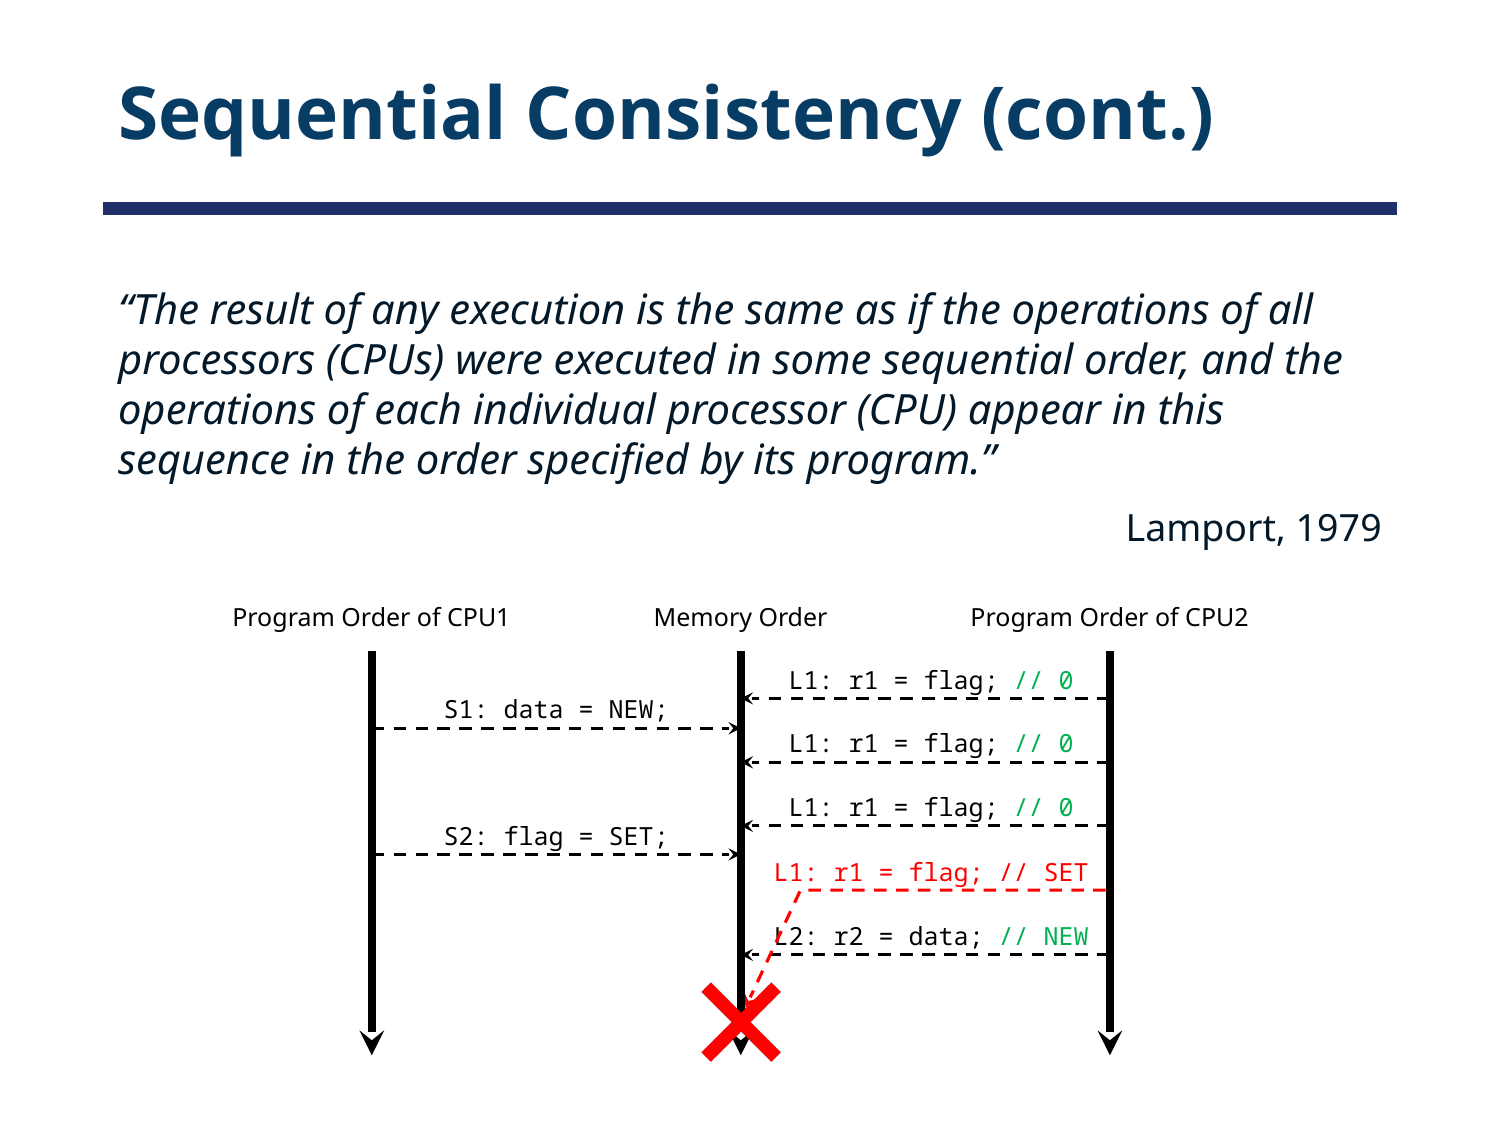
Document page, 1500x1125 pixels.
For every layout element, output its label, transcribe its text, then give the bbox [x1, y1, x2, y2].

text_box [232, 594, 1250, 1056]
list “The result of any execution is the same as if the operations of all processors (CPUs) were executed in some sequential order, and the operations of each individual processor (CPU) appear in this sequence in the order specified by its program.” Lamport, 1979 [103, 275, 1397, 1091]
title Sequential Consistency (cont.) [103, 34, 1397, 197]
picture [687, 968, 795, 1076]
